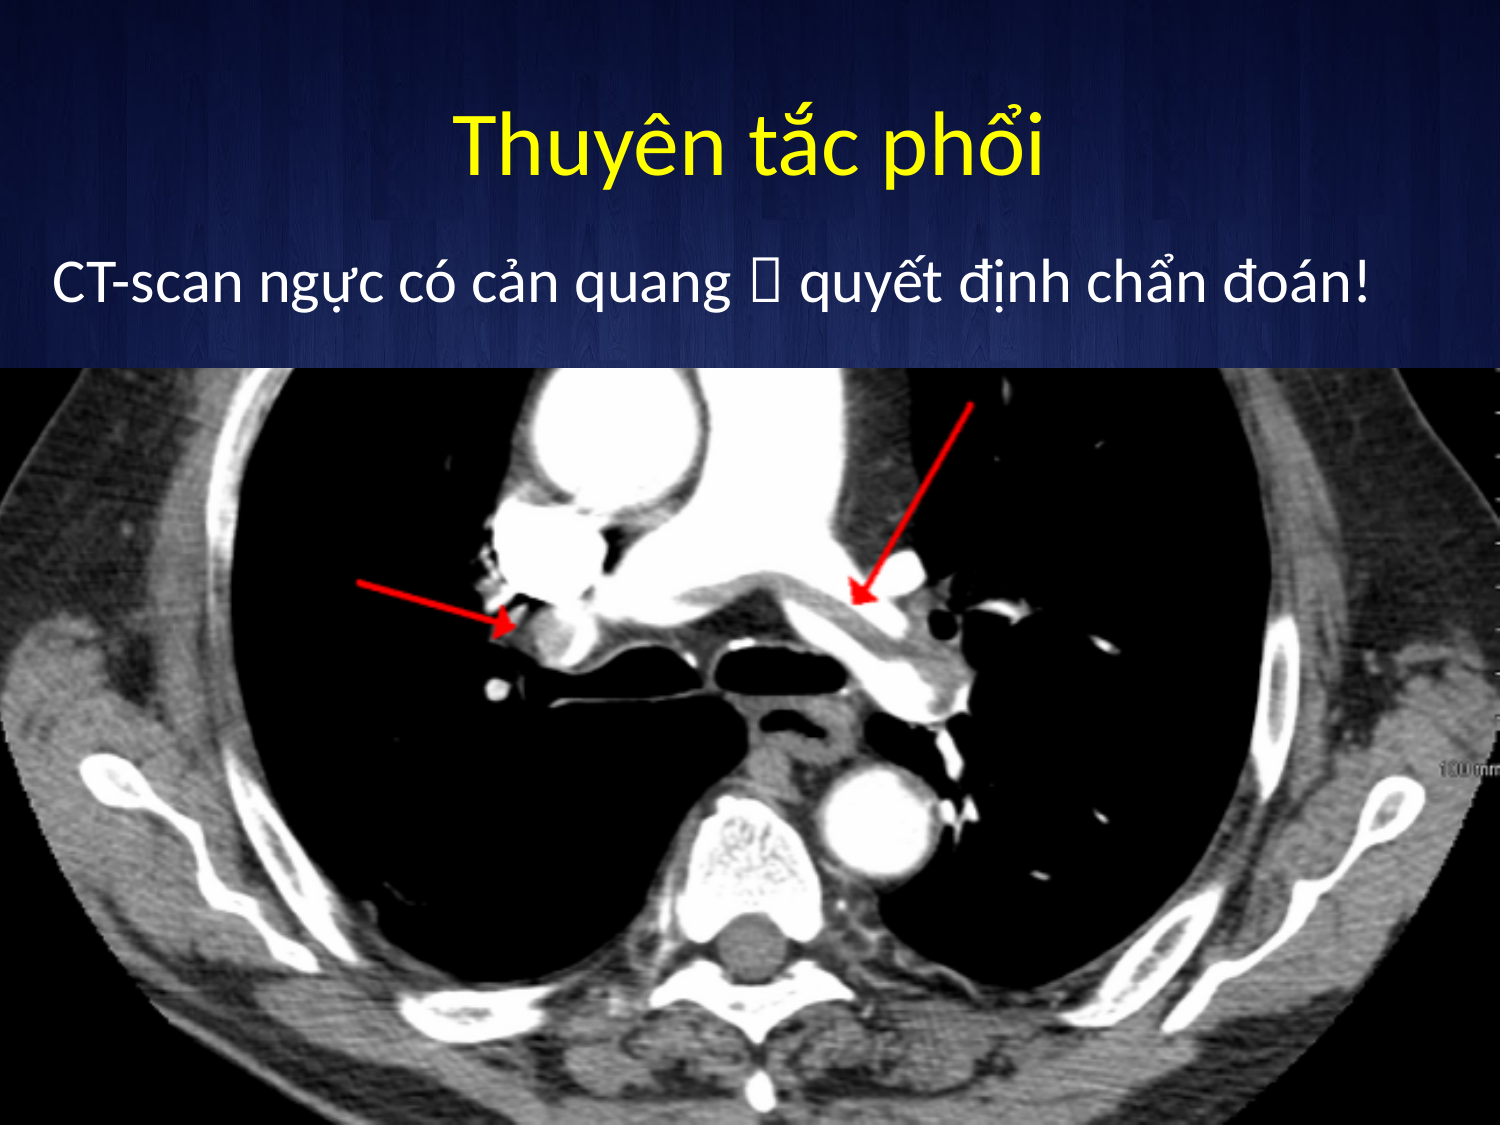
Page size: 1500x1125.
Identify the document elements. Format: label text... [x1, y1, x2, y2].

title Thuyên tắc phổi [75, 45, 1425, 232]
list CT-scan ngực có cản quang  quyết định chẩn đoán! [37, 232, 1500, 368]
picture [0, 0, 1500, 1125]
